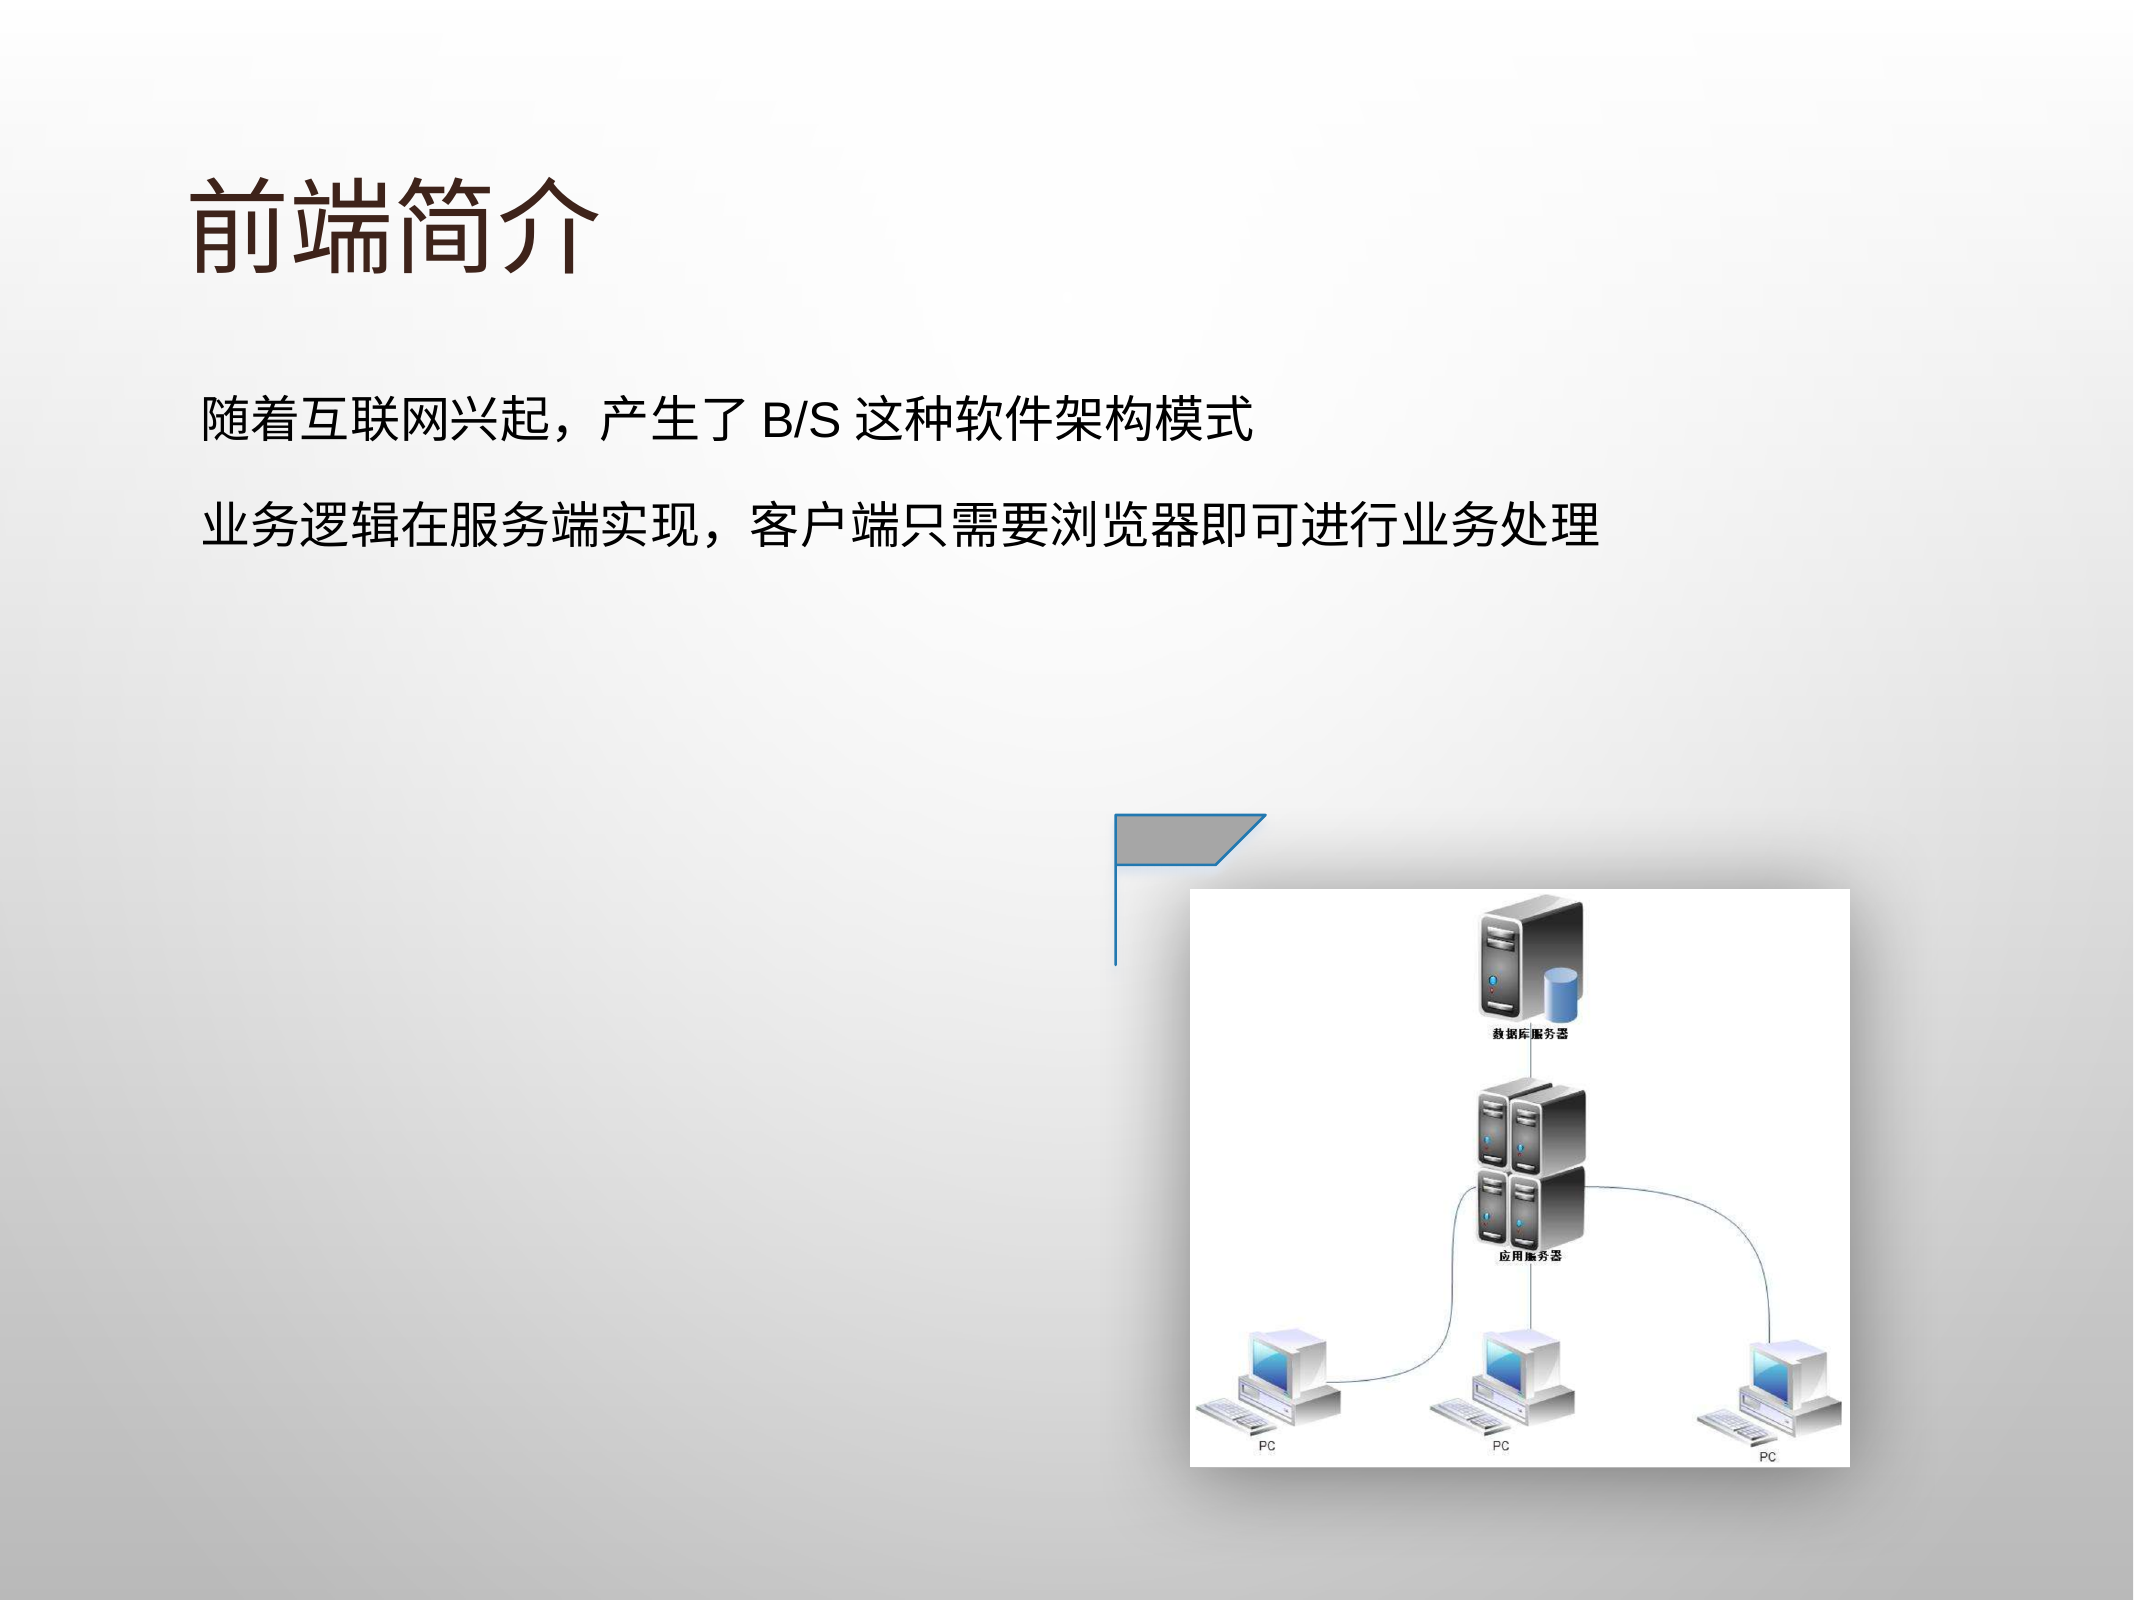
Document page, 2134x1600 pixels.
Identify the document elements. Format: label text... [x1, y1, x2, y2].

picture [0, 0, 2134, 1600]
title 前端简介 [170, 104, 1925, 296]
list 随着互联网兴起，产生了B/S这种软件架构模式 业务逻辑在服务端实现，客户端只需要浏览器即可进行业务处理 [184, 349, 1949, 1431]
text_box [1114, 813, 1267, 967]
